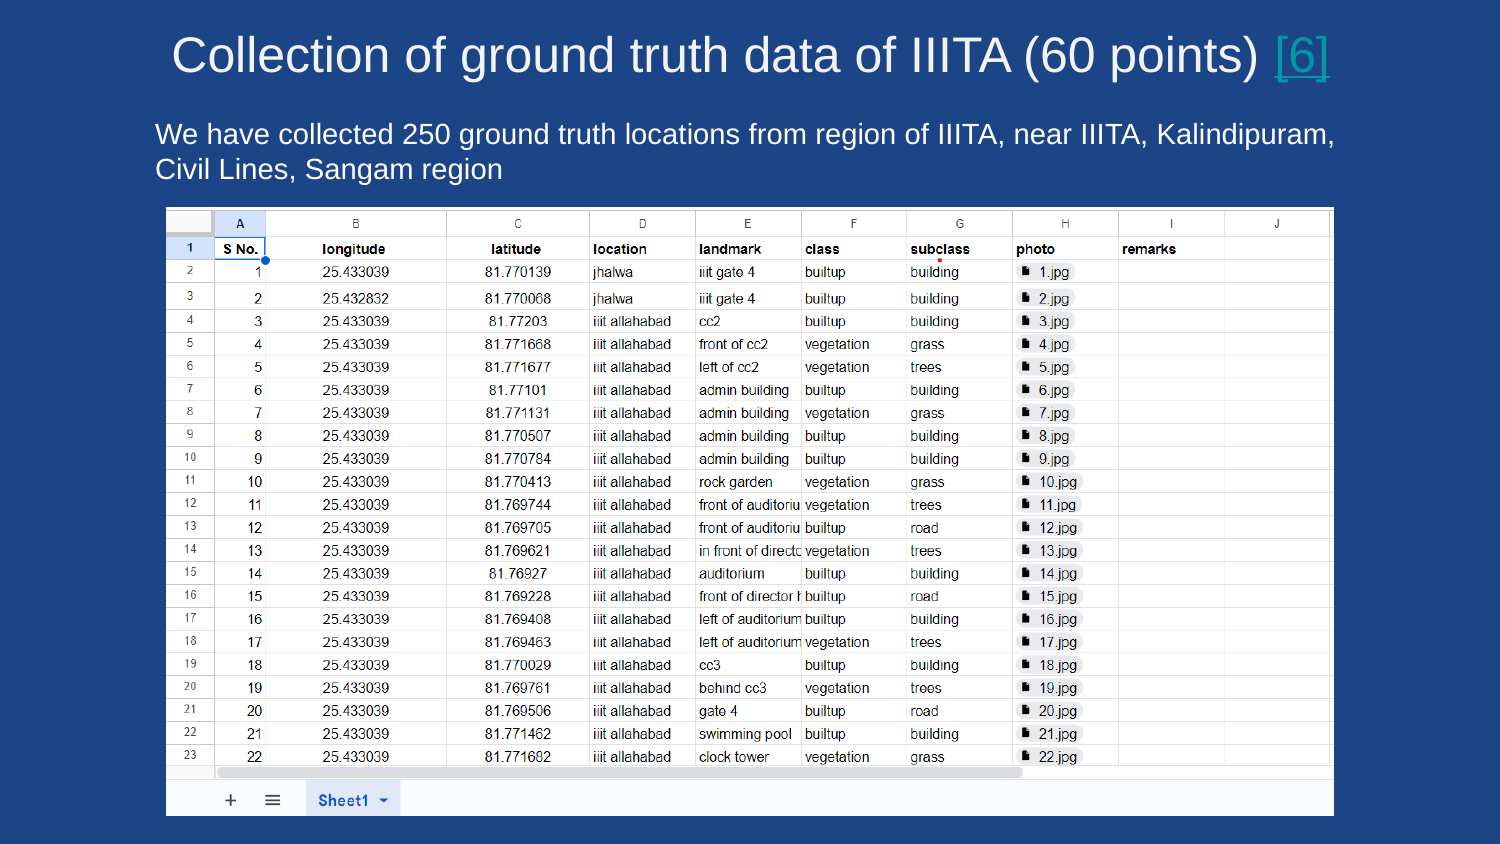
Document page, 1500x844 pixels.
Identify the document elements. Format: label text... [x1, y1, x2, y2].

picture [166, 207, 1334, 817]
subtitle Collection of ground truth data of IIITA (60 points) [6] [51, 19, 1449, 150]
title [14, 10, 1413, 176]
text_box We have collected 250 ground truth locations from region of IIITA, near IIITA, Kalindipuram, Civil Lines, Sangam region [140, 100, 1413, 141]
